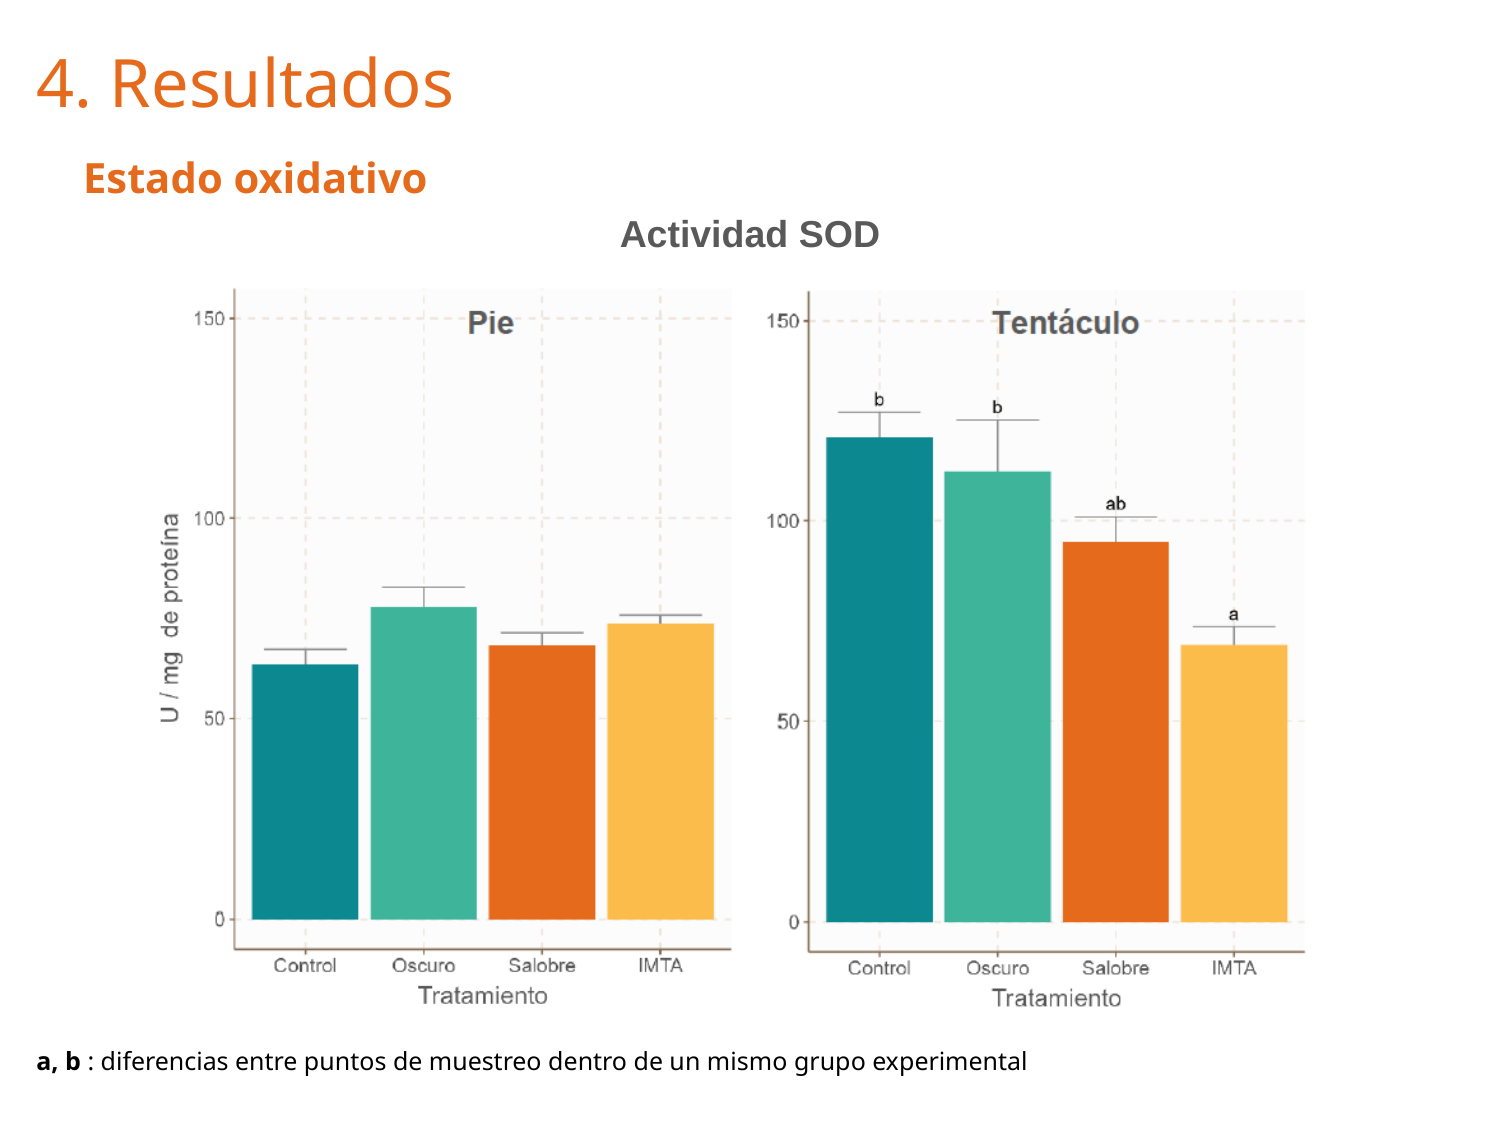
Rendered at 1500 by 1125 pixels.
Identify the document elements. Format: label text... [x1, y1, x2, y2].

text_box Estado oxidativo [68, 144, 886, 209]
text_box a, b : diferencias entre puntos de muestreo dentro de un mismo grupo experimental [21, 1037, 1402, 1083]
picture [115, 283, 1332, 1018]
text_box 4. Resultados [21, 33, 797, 128]
text_box Actividad SOD [575, 202, 925, 263]
